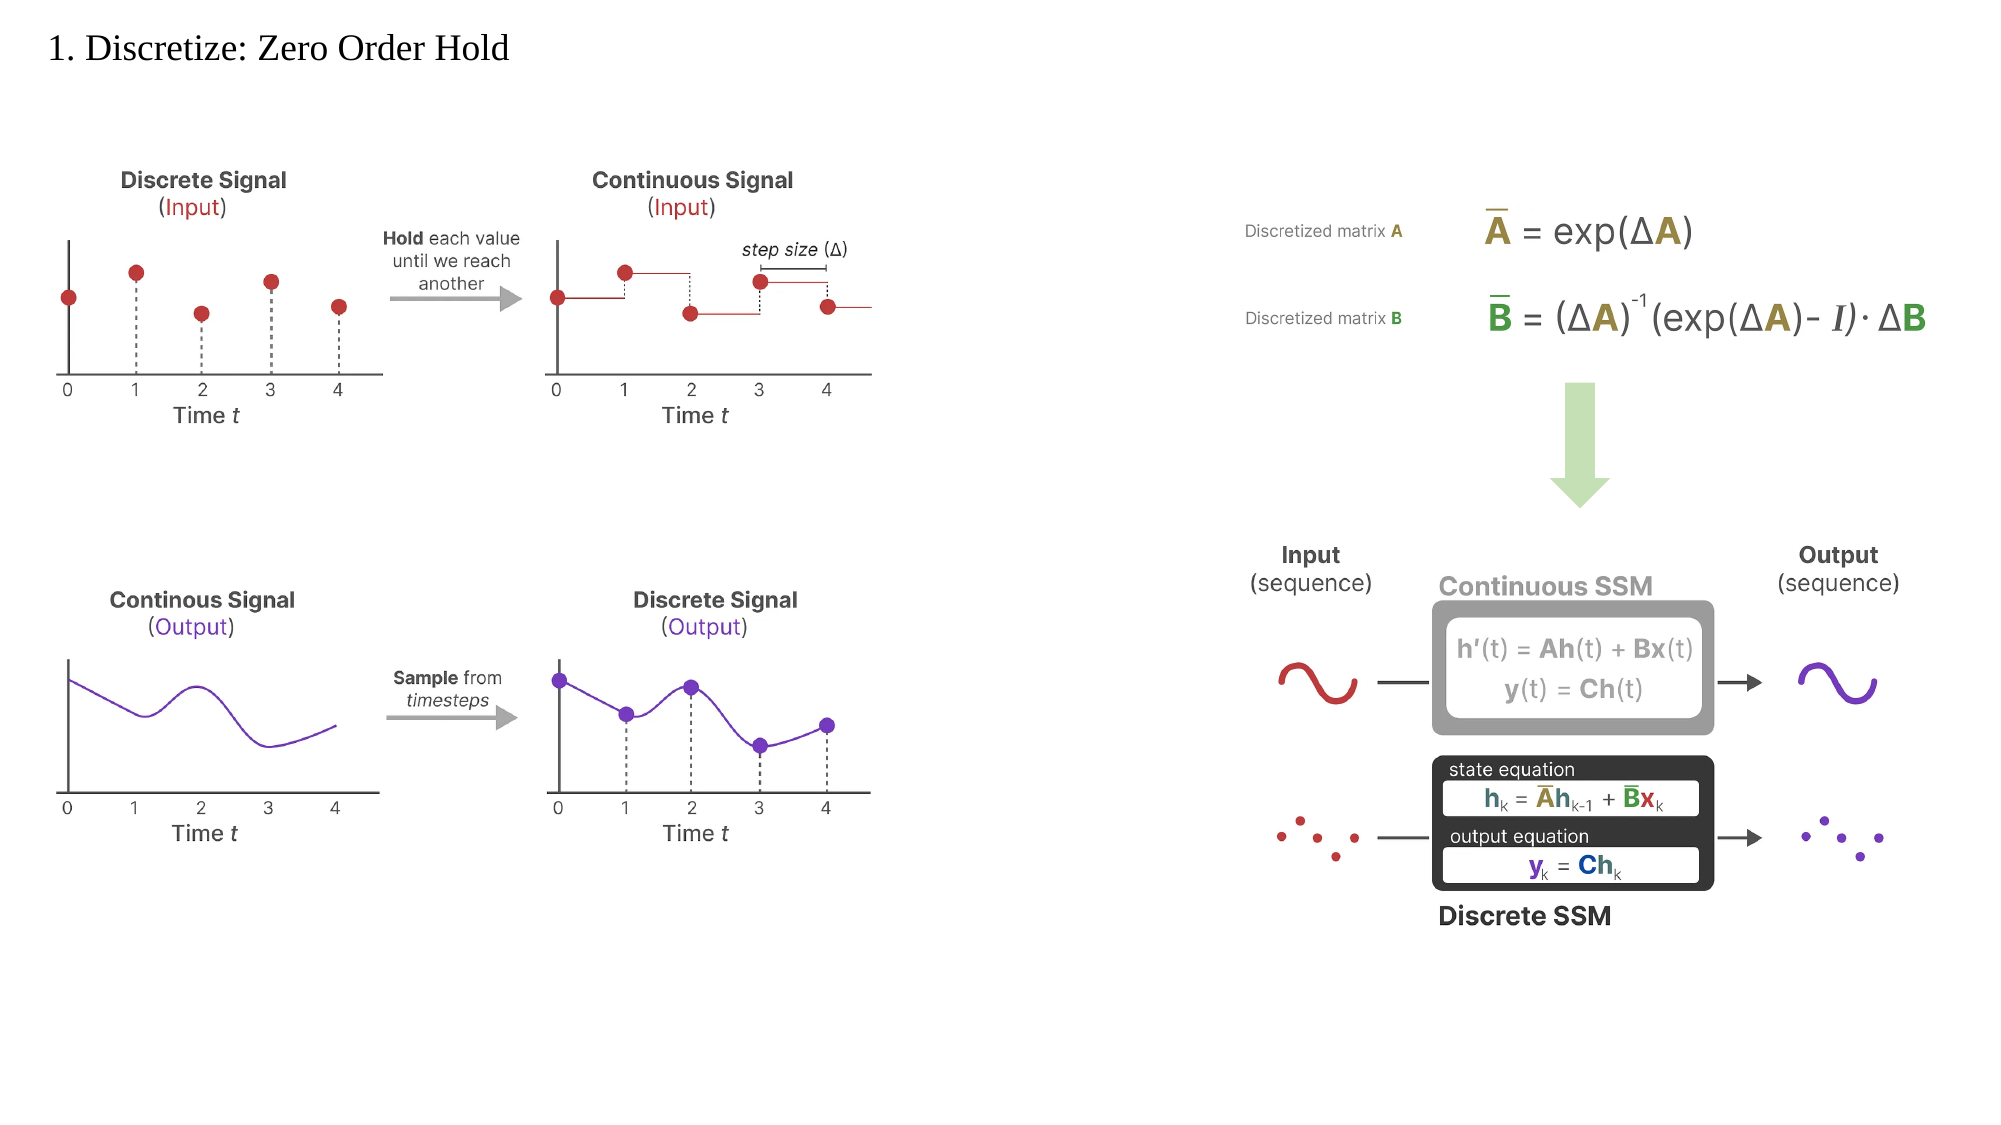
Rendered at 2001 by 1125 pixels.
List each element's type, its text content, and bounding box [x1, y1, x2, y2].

picture [47, 585, 877, 852]
text_box [1549, 382, 1611, 509]
picture [1196, 541, 1964, 934]
text_box 1. Discretize: Zero Order Hold [32, 15, 594, 76]
picture [1233, 204, 1946, 340]
picture [47, 165, 885, 432]
